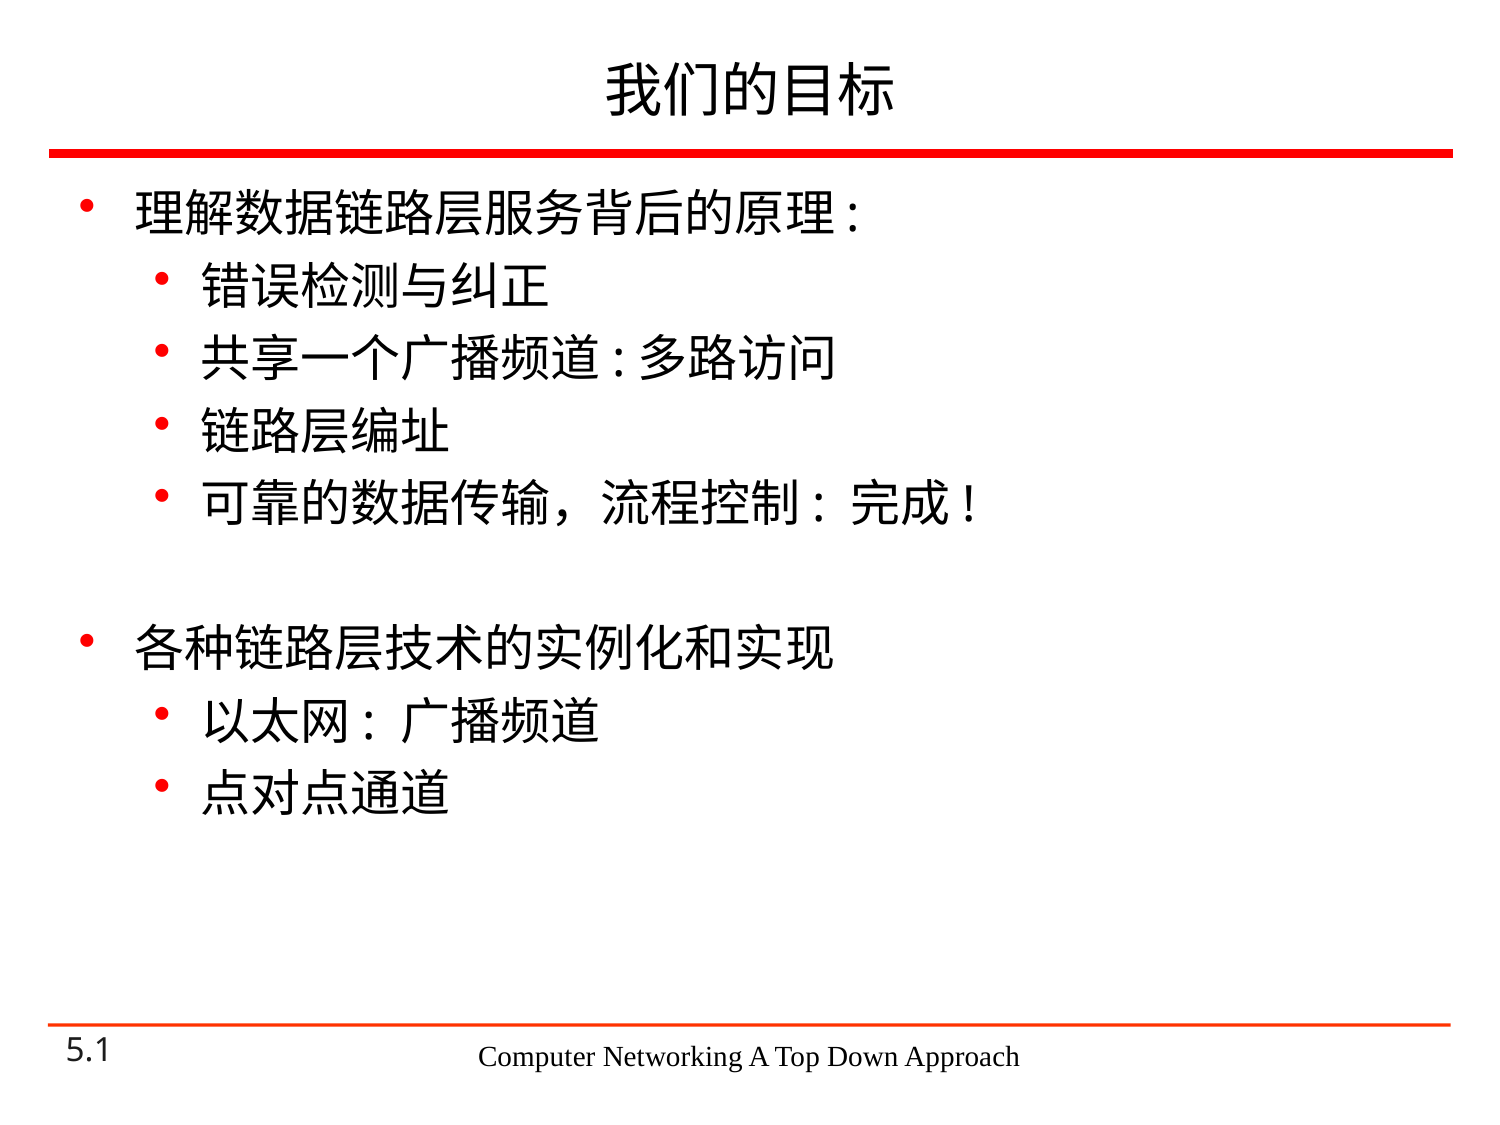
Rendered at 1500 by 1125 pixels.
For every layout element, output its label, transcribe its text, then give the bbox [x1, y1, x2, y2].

title 我们的目标 [49, 35, 1451, 141]
list 理解数据链路层服务背后的原理: 错误检测与纠正 共享一个广播频道:多路访问 链路层编址 可靠的数据传输，流程控制: 完成! 各种链路层技术的实例化和实现 以太网: 广播频道 点对点通道 [63, 173, 1452, 1009]
